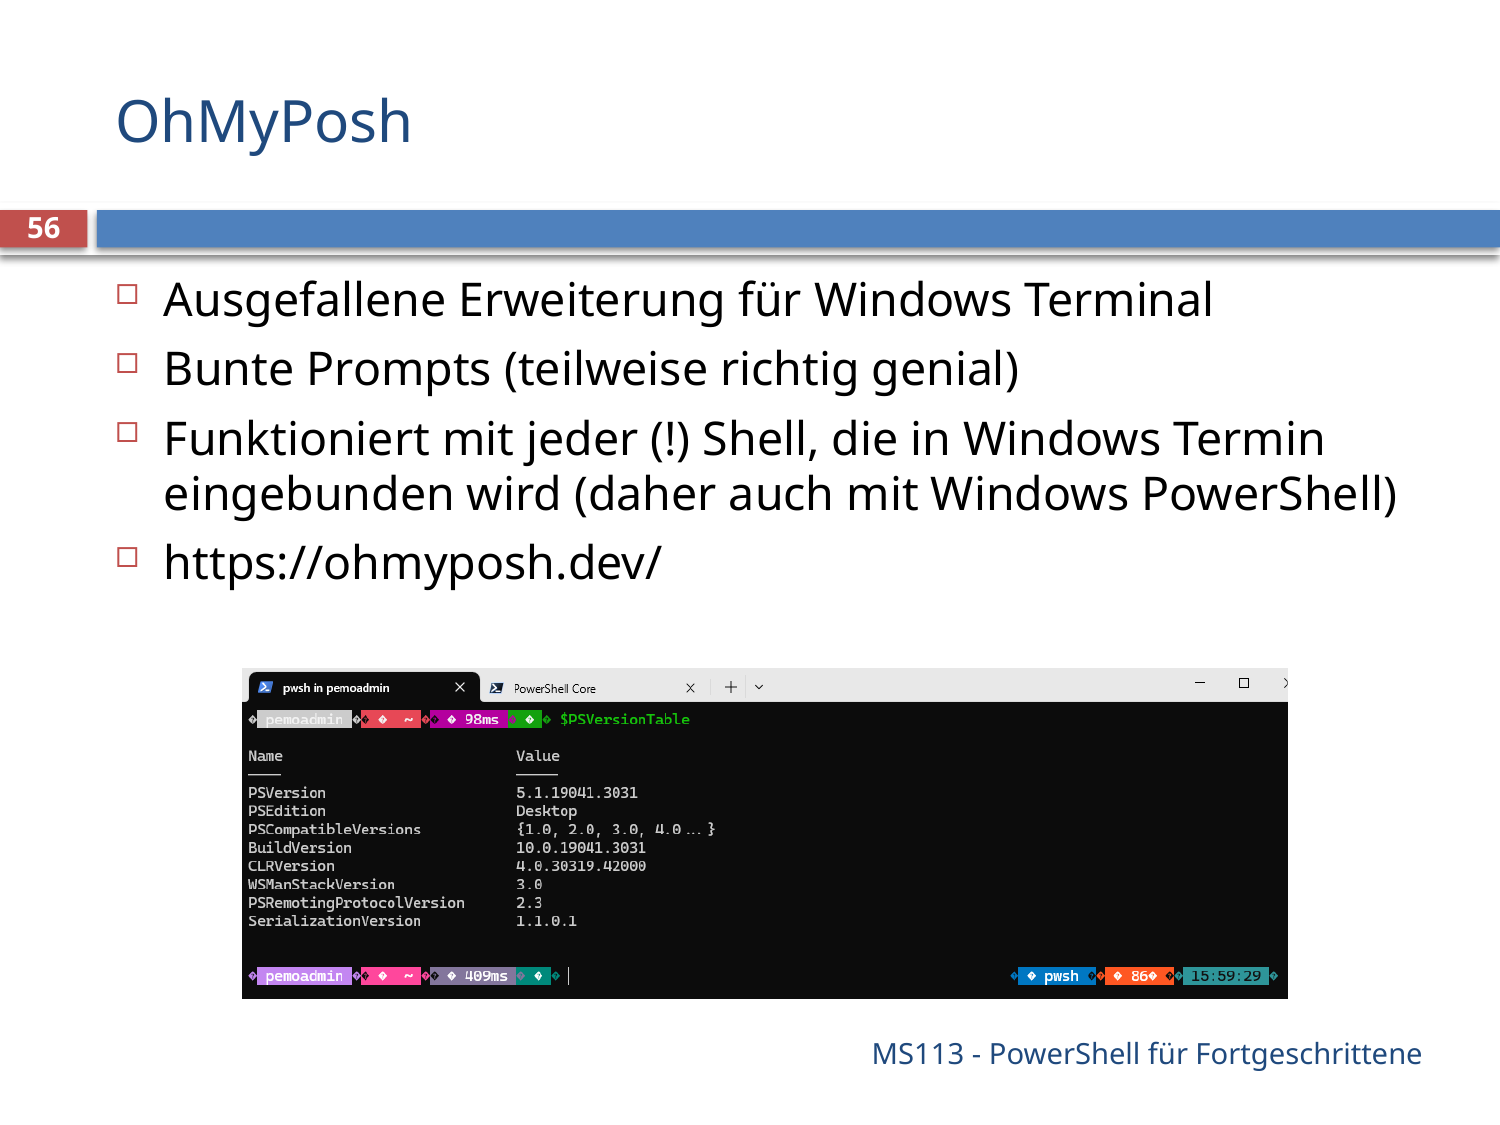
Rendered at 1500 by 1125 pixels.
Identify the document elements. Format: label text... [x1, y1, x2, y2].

list Ausgefallene Erweiterung für Windows Terminal Bunte Prompts (teilweise richtig genial) Funktioniert mit jeder (!) Shell, die in Windows Termin eingebunden wird (daher auch mit Windows PowerShell) https://ohmyposh.dev/ [100, 262, 1438, 634]
slide_number 56 [0, 208, 88, 249]
title OhMyPosh [100, 37, 1438, 200]
picture [241, 668, 1288, 999]
footer MS113 - PowerShell für Fortgeschrittene [99, 1024, 1438, 1085]
